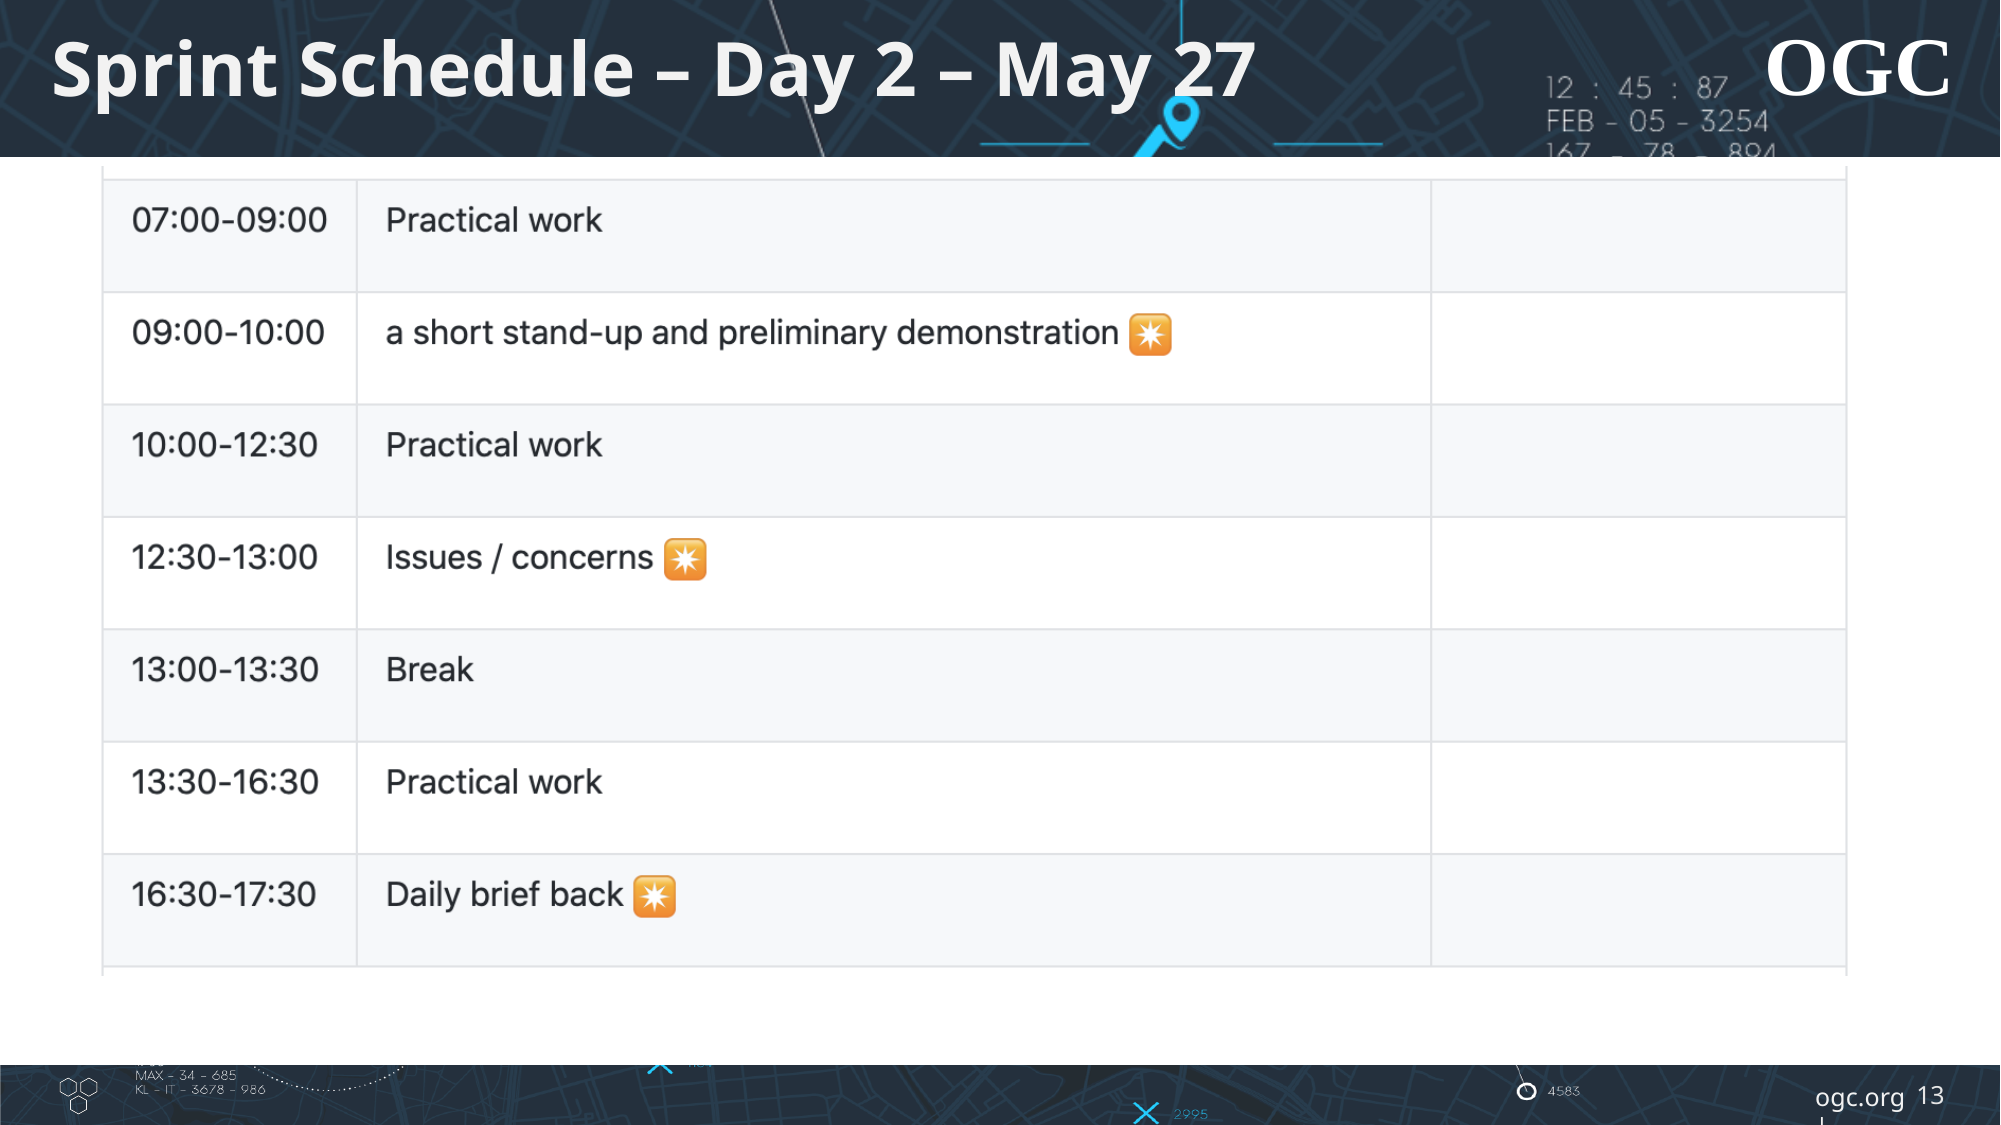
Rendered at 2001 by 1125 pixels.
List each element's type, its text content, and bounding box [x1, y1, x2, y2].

picture [51, 1069, 106, 1123]
slide_number 13 [1772, 1073, 1960, 1121]
title Sprint Schedule – Day 2 – May 27 [36, 9, 1762, 135]
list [91, 166, 1855, 977]
